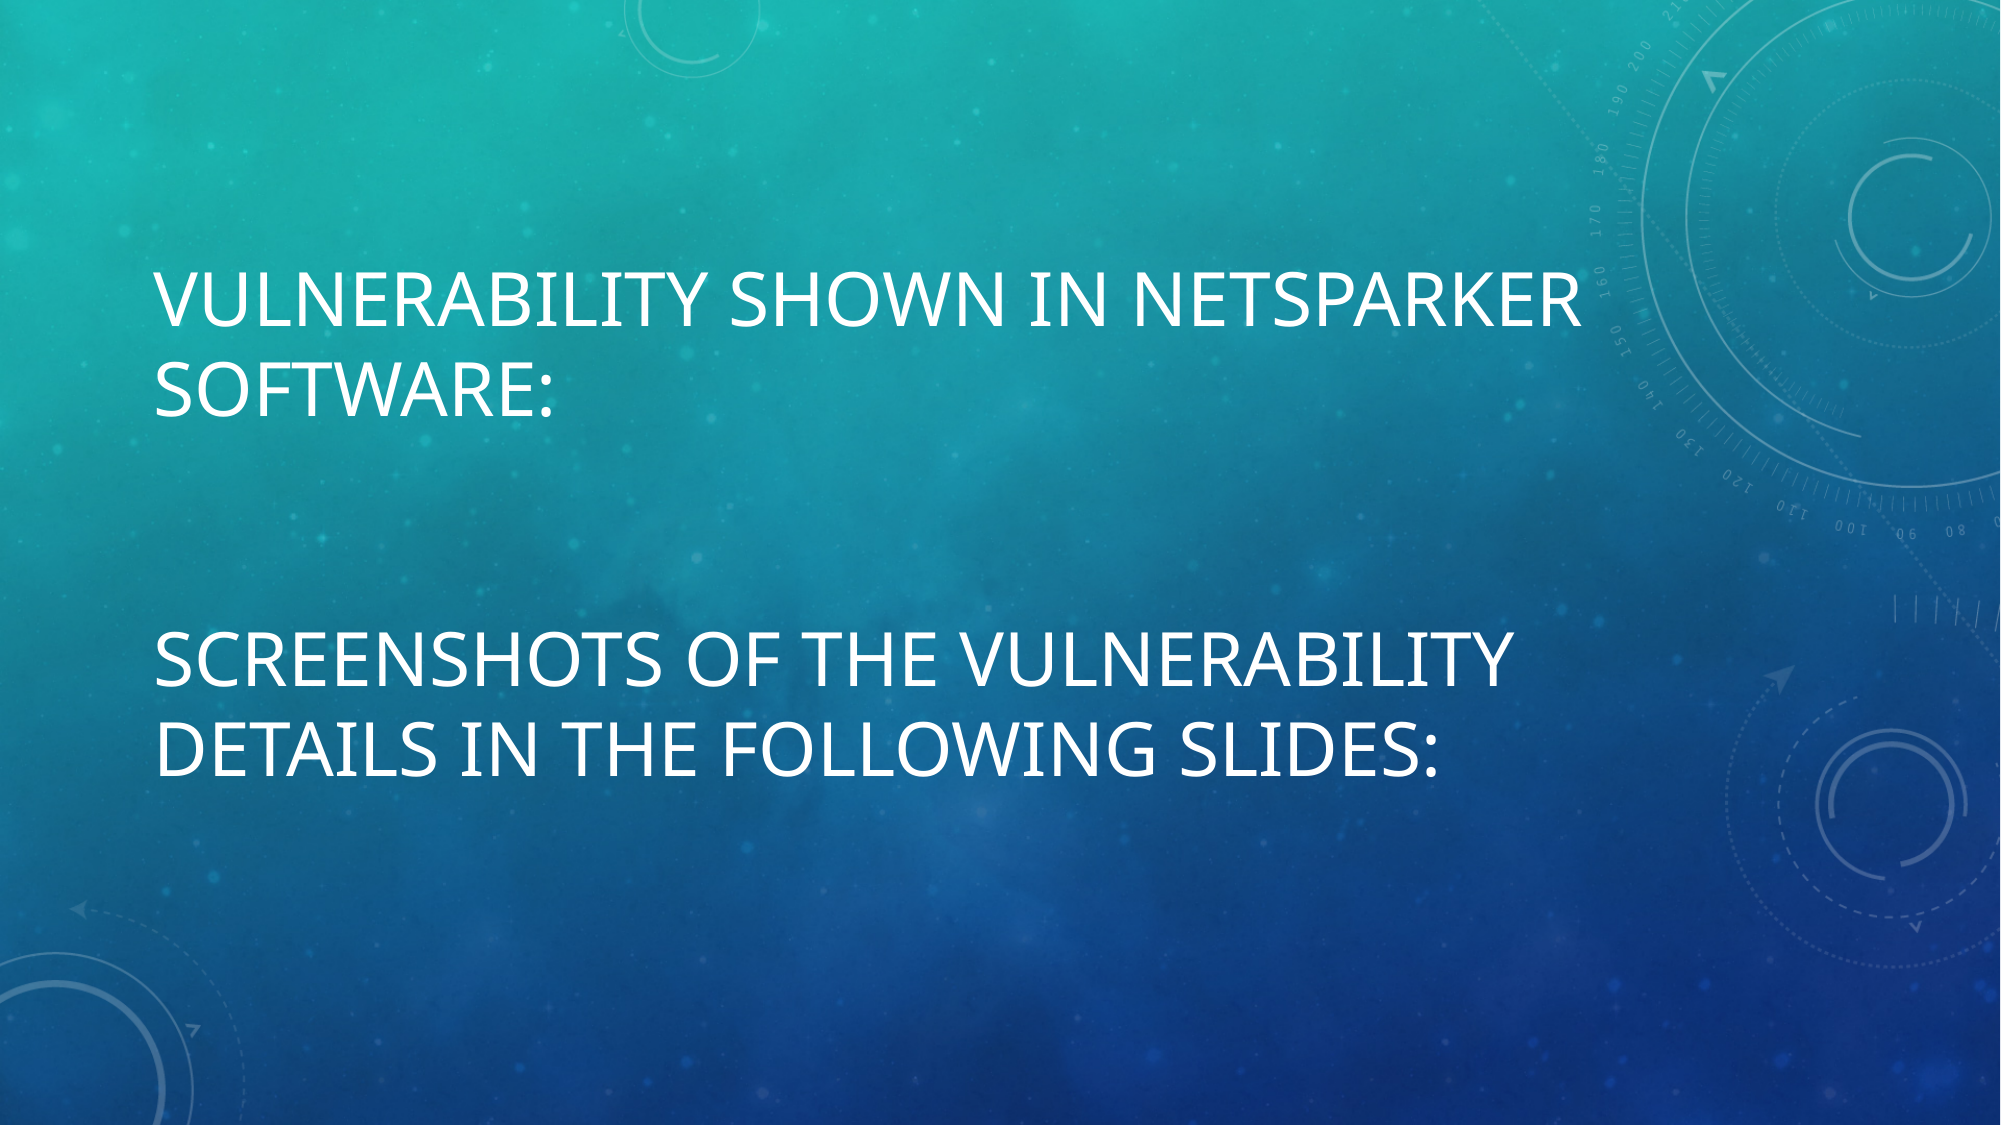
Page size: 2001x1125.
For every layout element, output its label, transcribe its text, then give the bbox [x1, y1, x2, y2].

title Vulnerability shown in netsparker software: Screenshots of the vulnerability details in the following slides: [138, 185, 1801, 858]
picture [0, 0, 2001, 1125]
